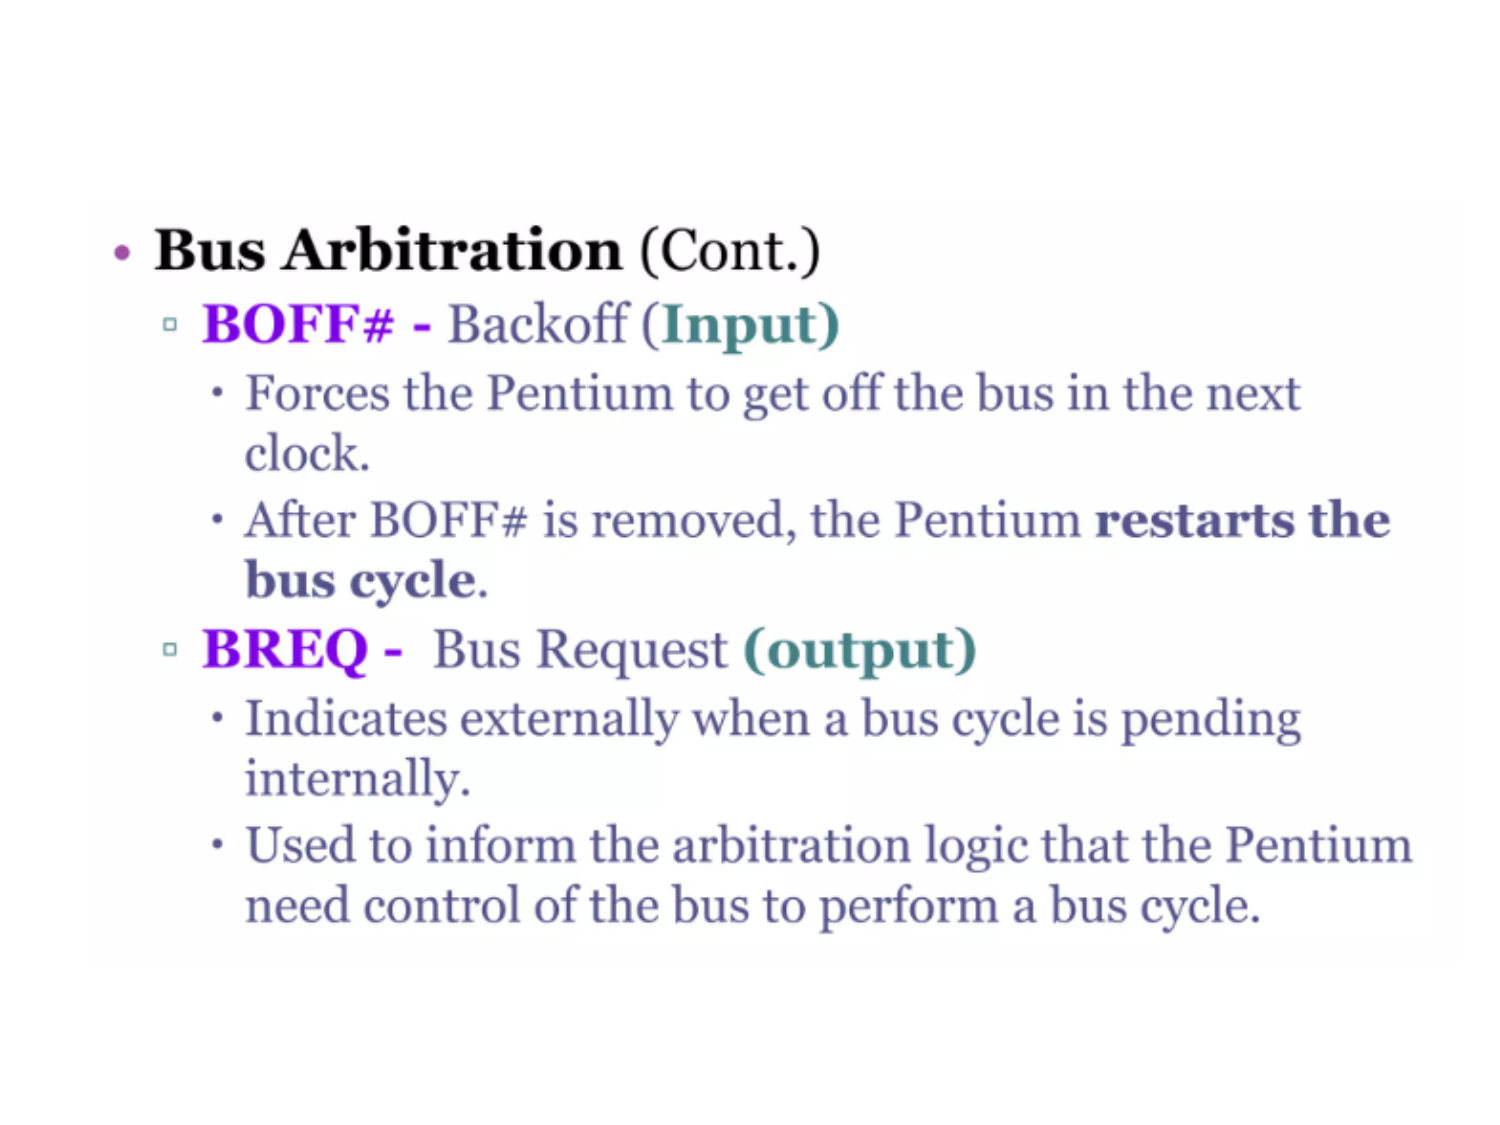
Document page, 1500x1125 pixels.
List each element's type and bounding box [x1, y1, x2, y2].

picture [87, 199, 1458, 963]
